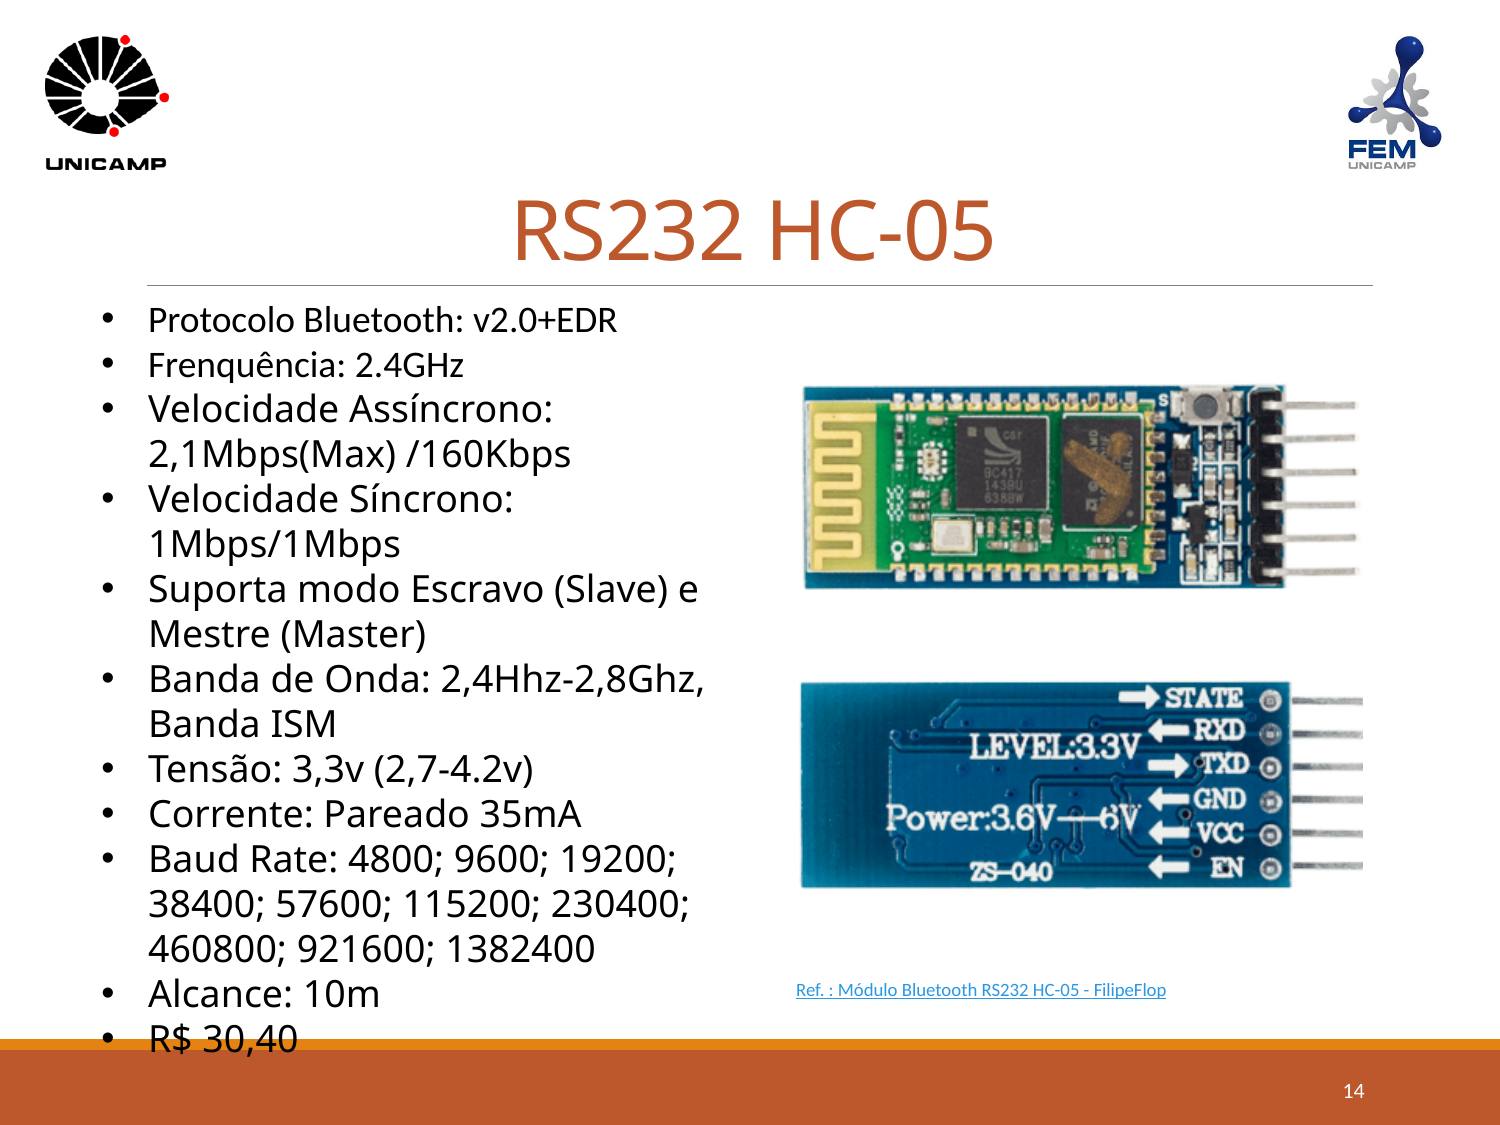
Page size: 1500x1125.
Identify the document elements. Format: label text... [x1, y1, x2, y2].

title RS232 HC-05 [135, 47, 1373, 285]
picture [1342, 34, 1445, 170]
picture [780, 307, 1370, 1013]
text_box Protocolo Bluetooth: v2.0+EDR Frenquência: 2.4GHz Velocidade Assíncrono: 2,1Mbps(Max) /160Kbps Velocidade Síncrono: 1Mbps/1Mbps Suporta modo Escravo (Slave) e Mestre (Master) Banda de Onda: 2,4Hhz-2,8Ghz, Banda ISM Tensão: 3,3v (2,7-4.2v) Corrente: Pareado 35mA Baud Rate: 4800; 9600; 19200; 38400; 57600; 115200; 230400; 460800; 921600; 1382400 Alcance: 10m R$ 30,40 [86, 287, 754, 1068]
picture [44, 35, 170, 170]
slide_number 14 [1218, 1059, 1380, 1120]
